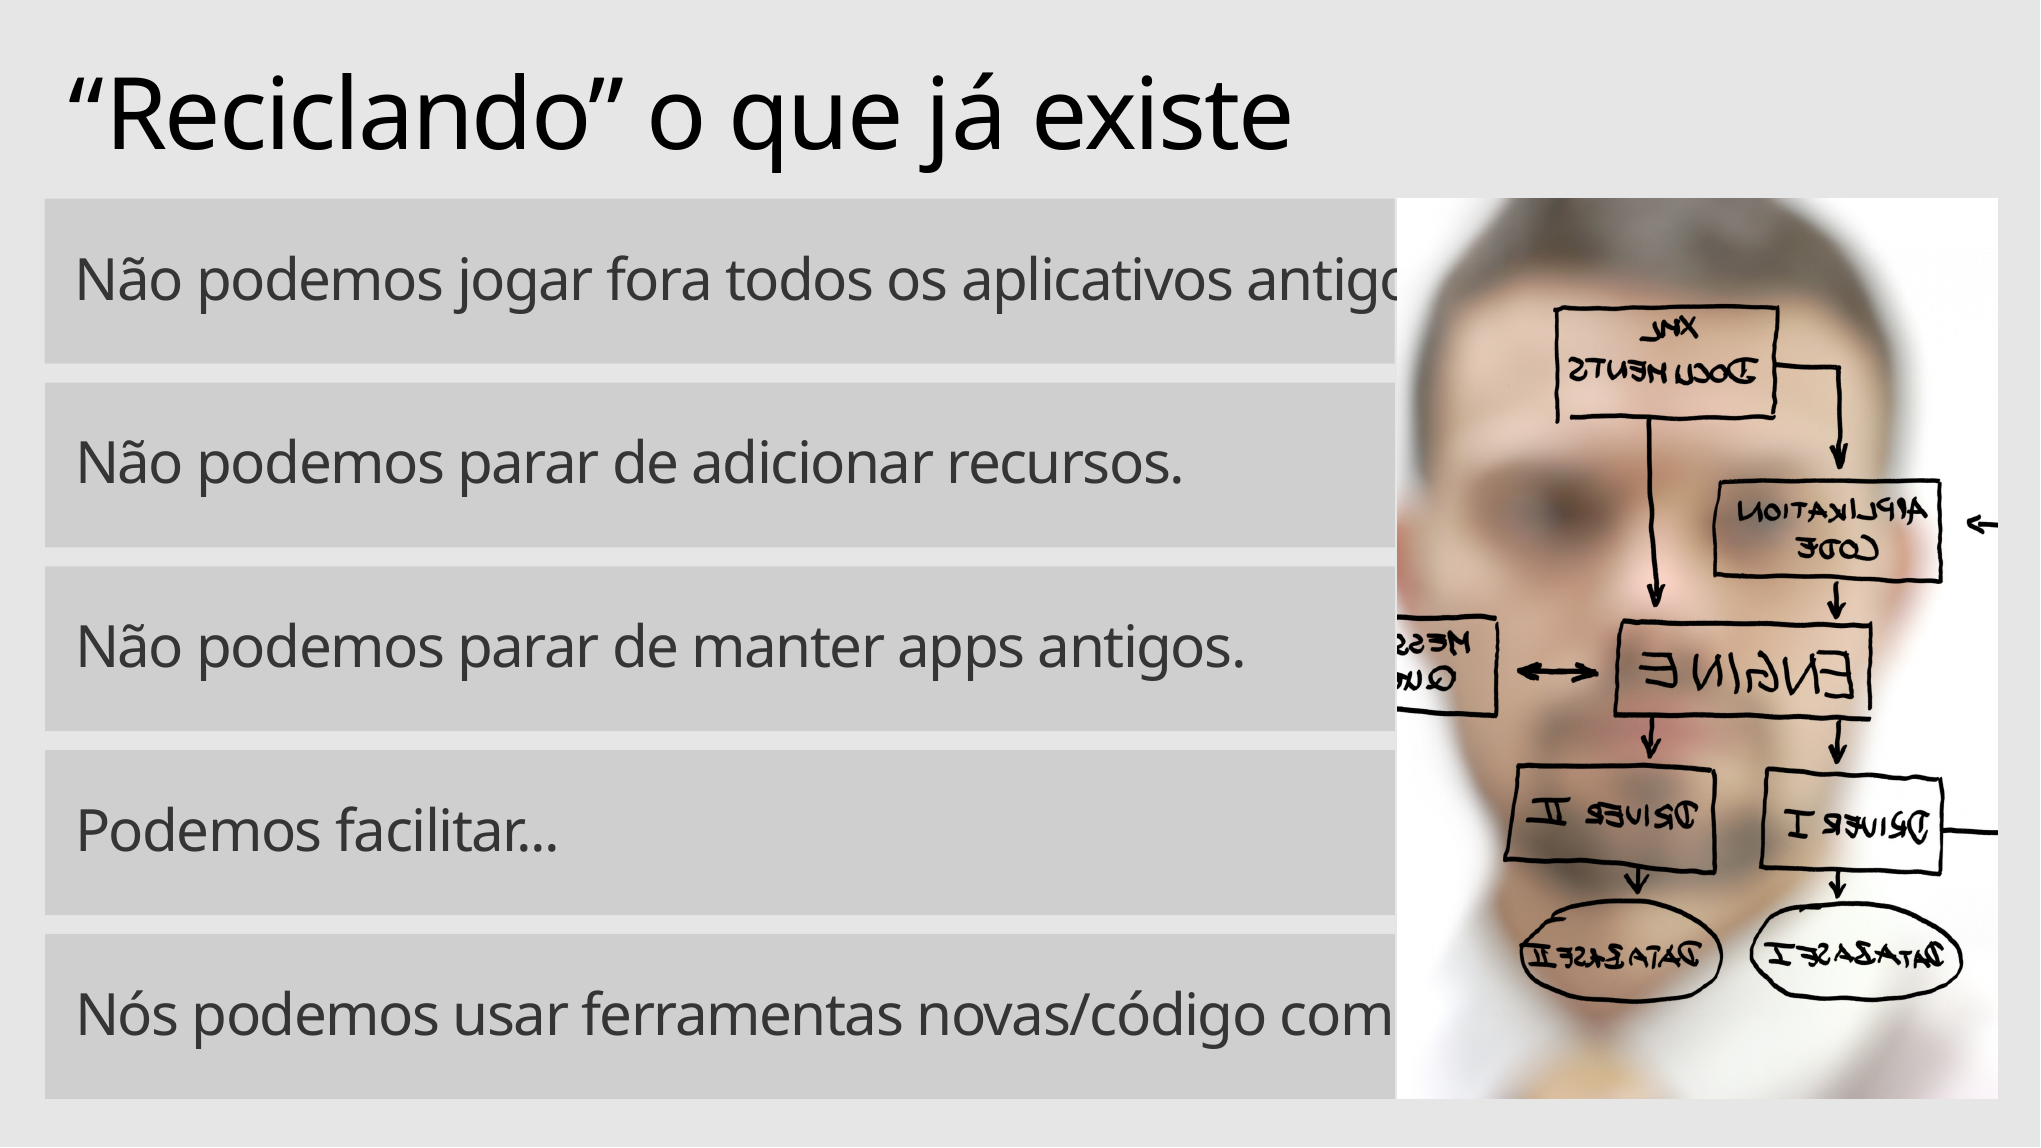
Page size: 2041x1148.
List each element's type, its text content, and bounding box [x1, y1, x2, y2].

text_box Não podemos parar de manter apps antigos. [45, 566, 1395, 732]
title “Reciclando” o que já existe [45, 48, 1996, 199]
text_box Não podemos parar de adicionar recursos. [45, 382, 1395, 548]
picture [1397, 198, 1998, 1100]
text_box Podemos facilitar... [45, 750, 1395, 916]
text_box Nós podemos usar ferramentas novas/código com apps existentes... [45, 933, 1396, 1099]
text_box Não podemos jogar fora todos os aplicativos antigos. [44, 198, 1395, 364]
